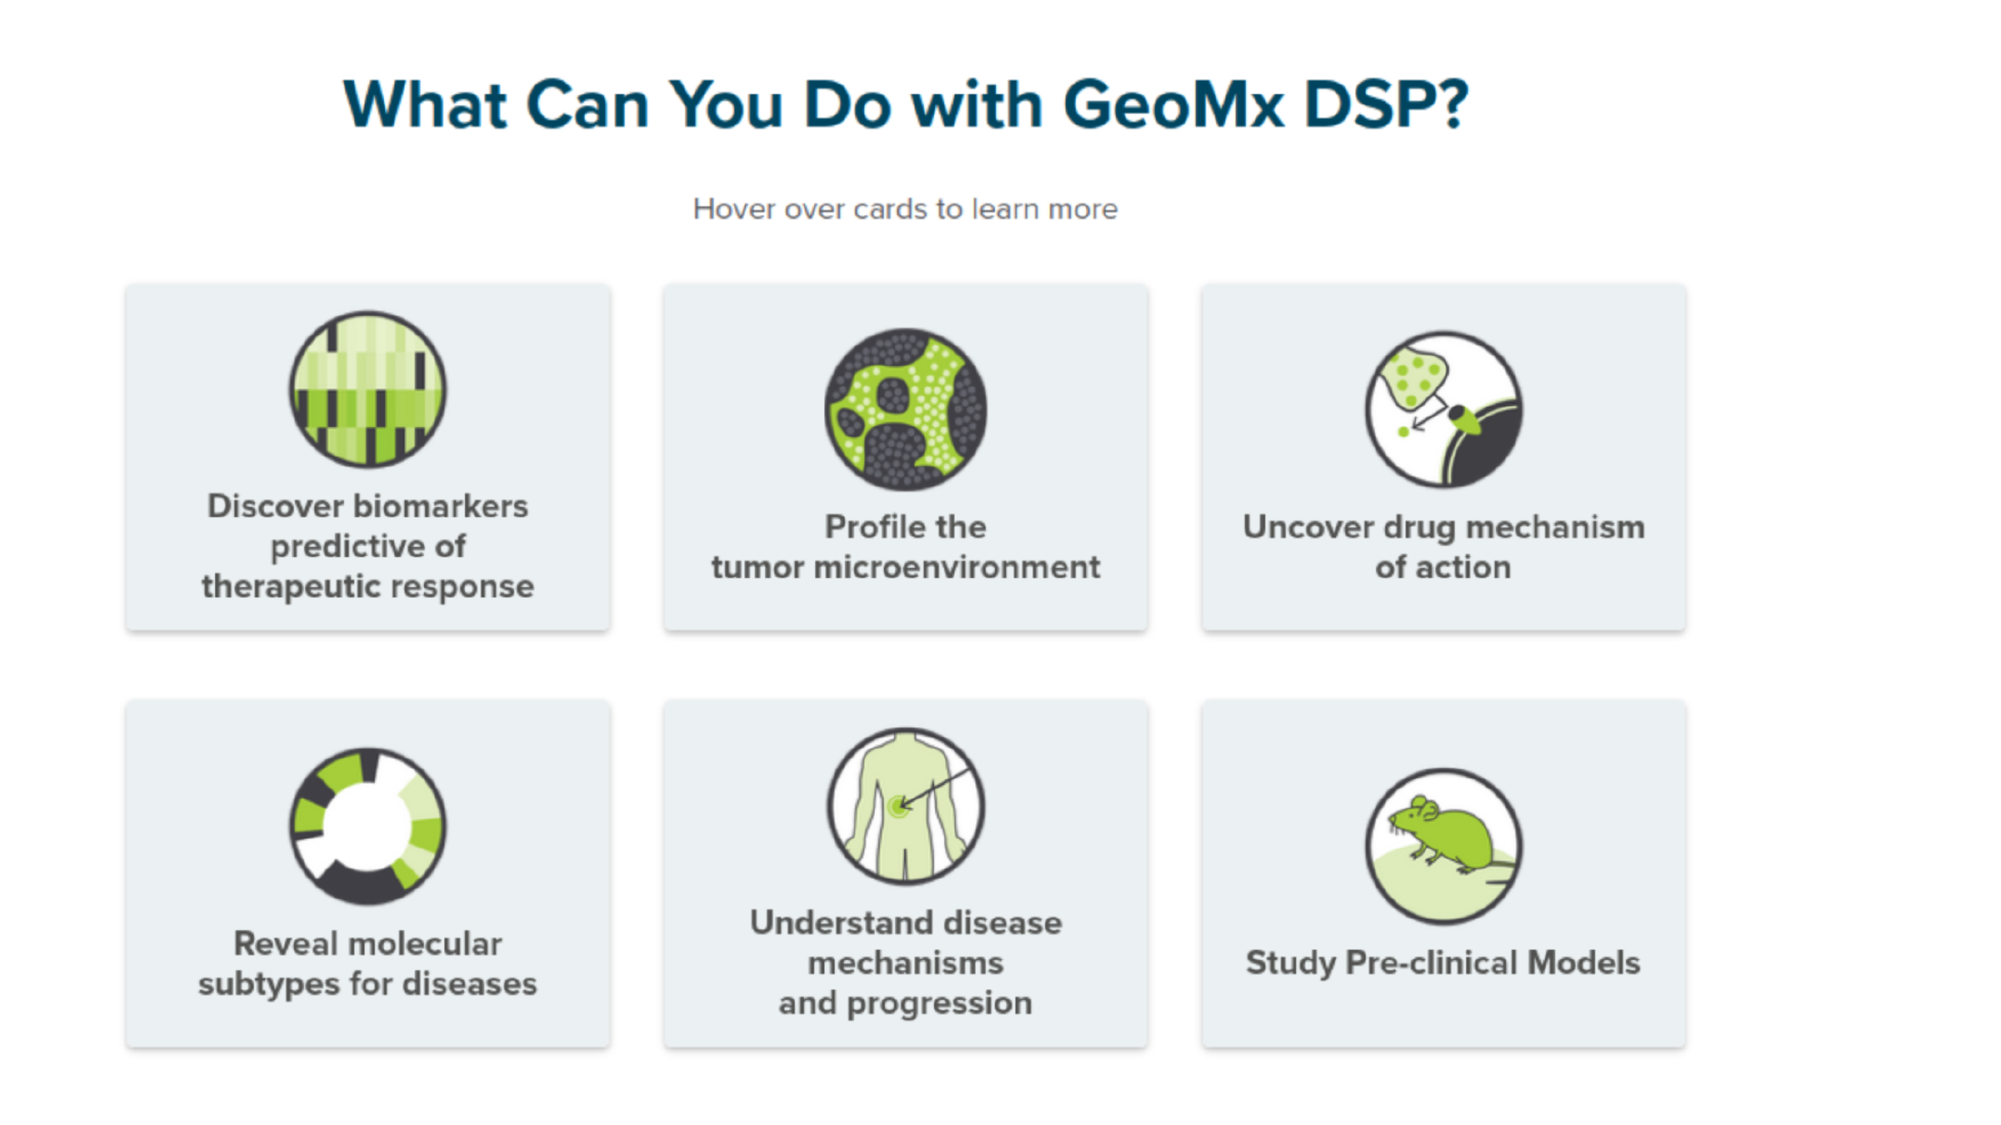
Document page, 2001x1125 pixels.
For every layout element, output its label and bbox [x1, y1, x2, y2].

picture [24, 24, 1887, 1101]
